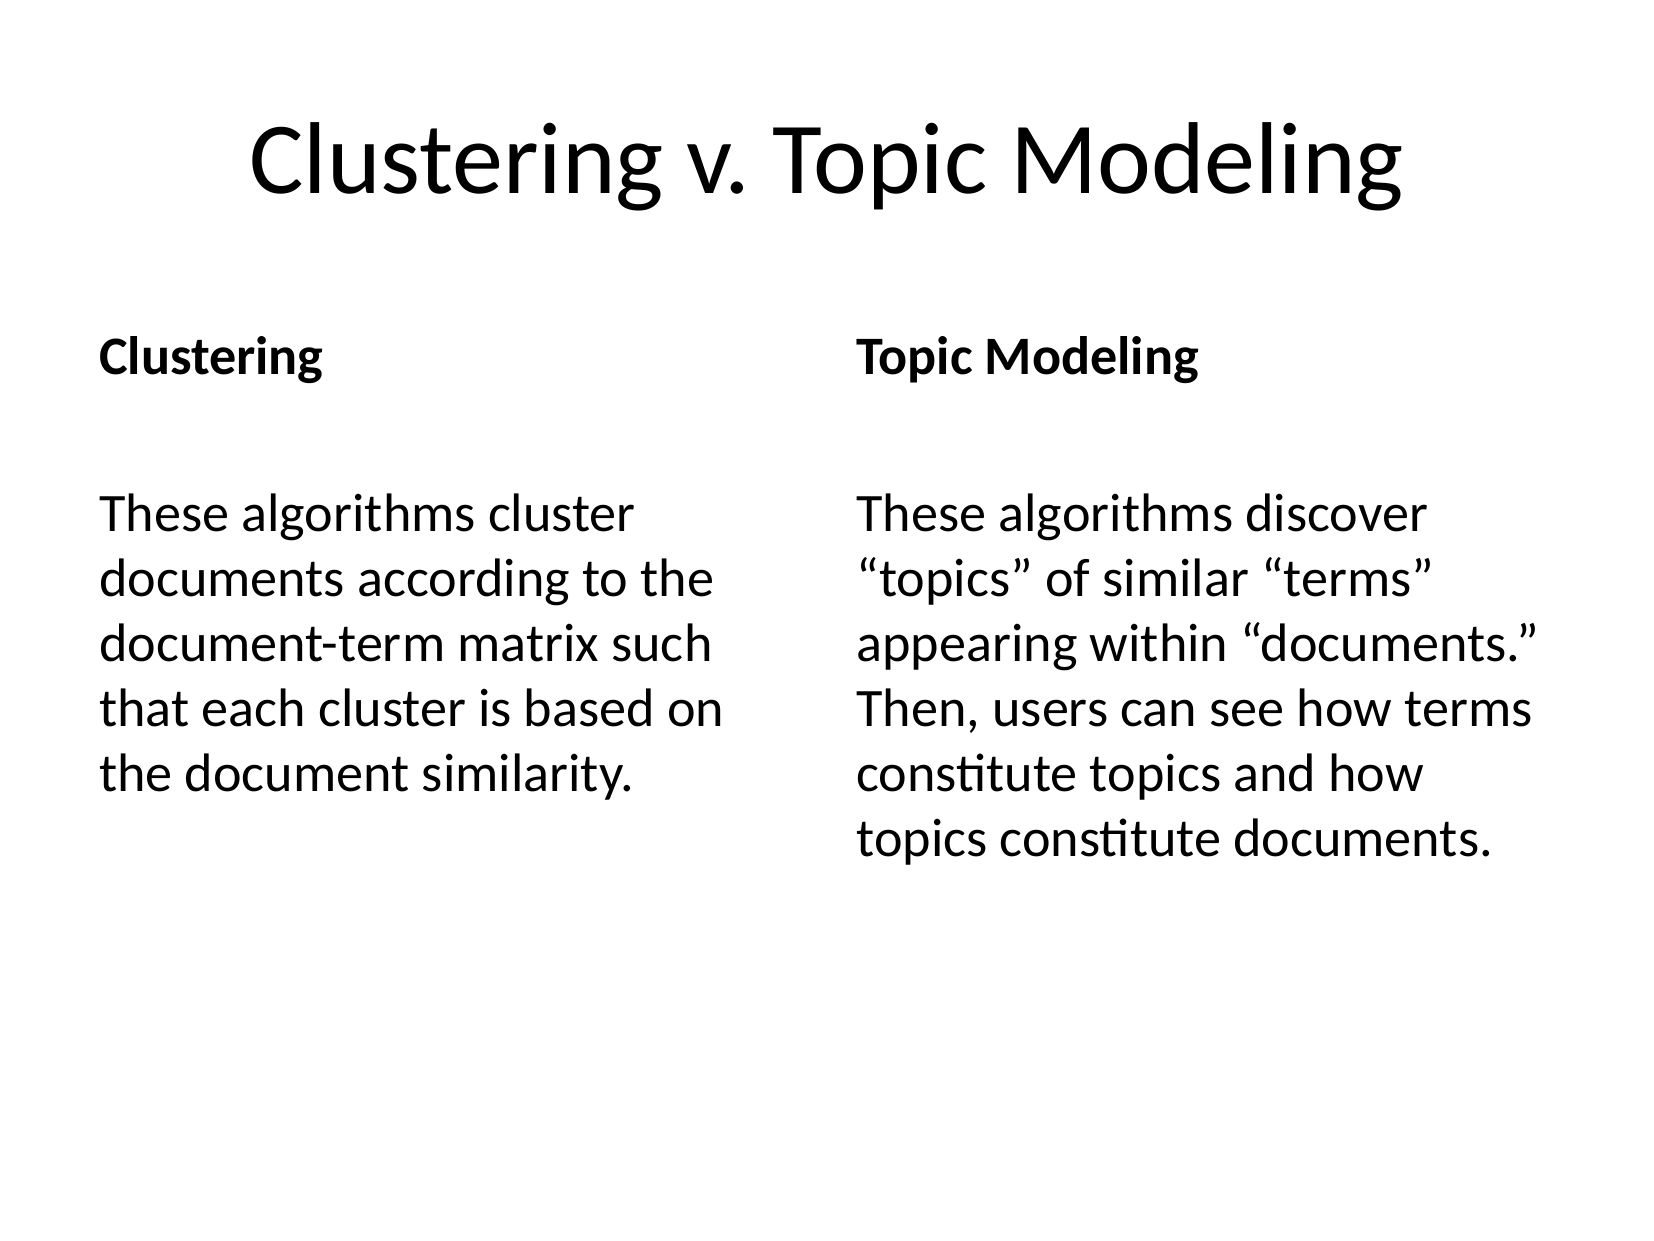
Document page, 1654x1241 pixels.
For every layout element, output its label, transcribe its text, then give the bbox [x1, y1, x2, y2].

title Clustering v. Topic Modeling [82, 49, 1571, 257]
list These algorithms discover “topics” of similar “terms” appearing within “documents.” Then, users can see how terms constitute topics and how topics constitute documents. [840, 393, 1571, 1108]
list Clustering [82, 277, 814, 393]
list Topic Modeling [840, 277, 1571, 393]
list These algorithms cluster documents according to the document-term matrix such that each cluster is based on the document similarity. [82, 393, 814, 1108]
